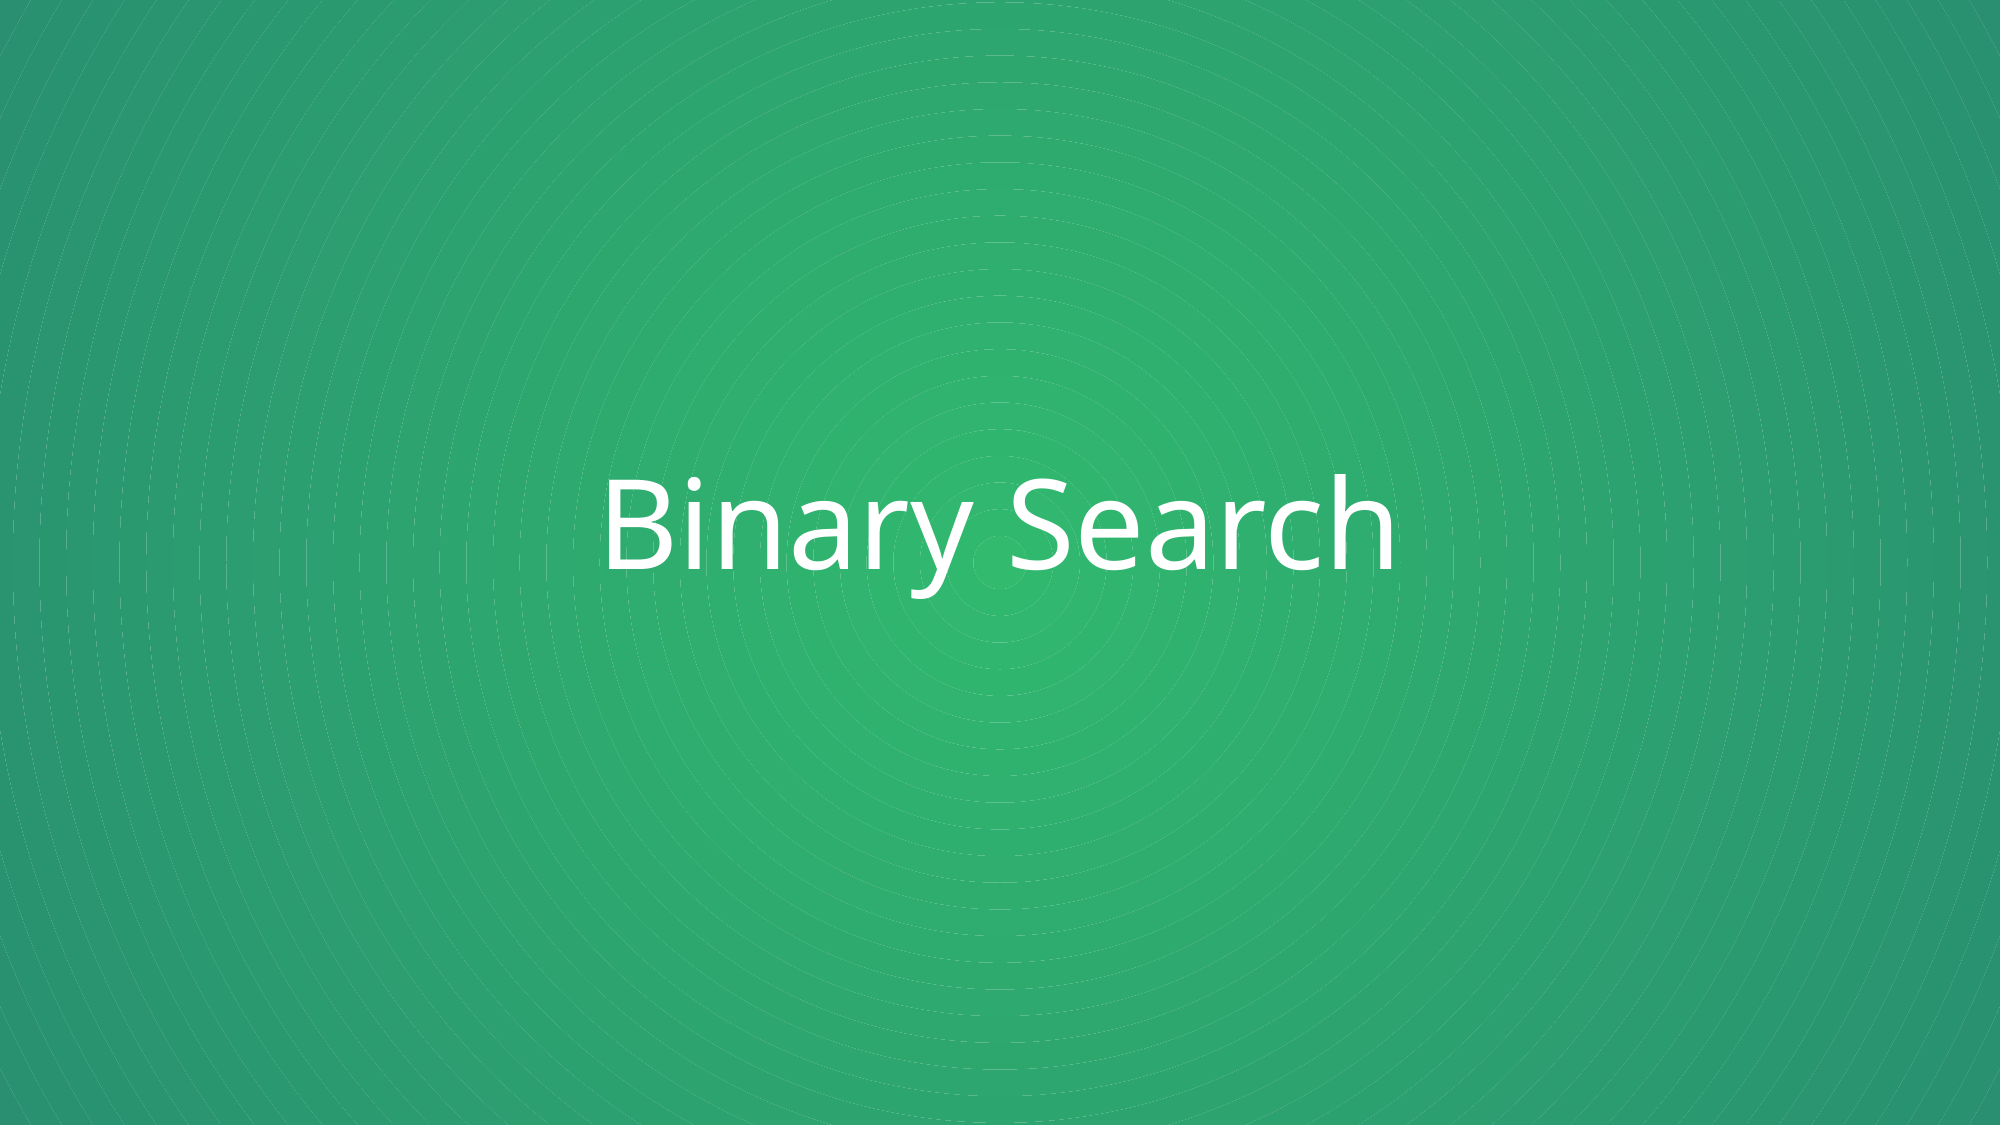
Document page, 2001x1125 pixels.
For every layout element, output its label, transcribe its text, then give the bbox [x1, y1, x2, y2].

title Binary Search [0, 470, 2000, 588]
